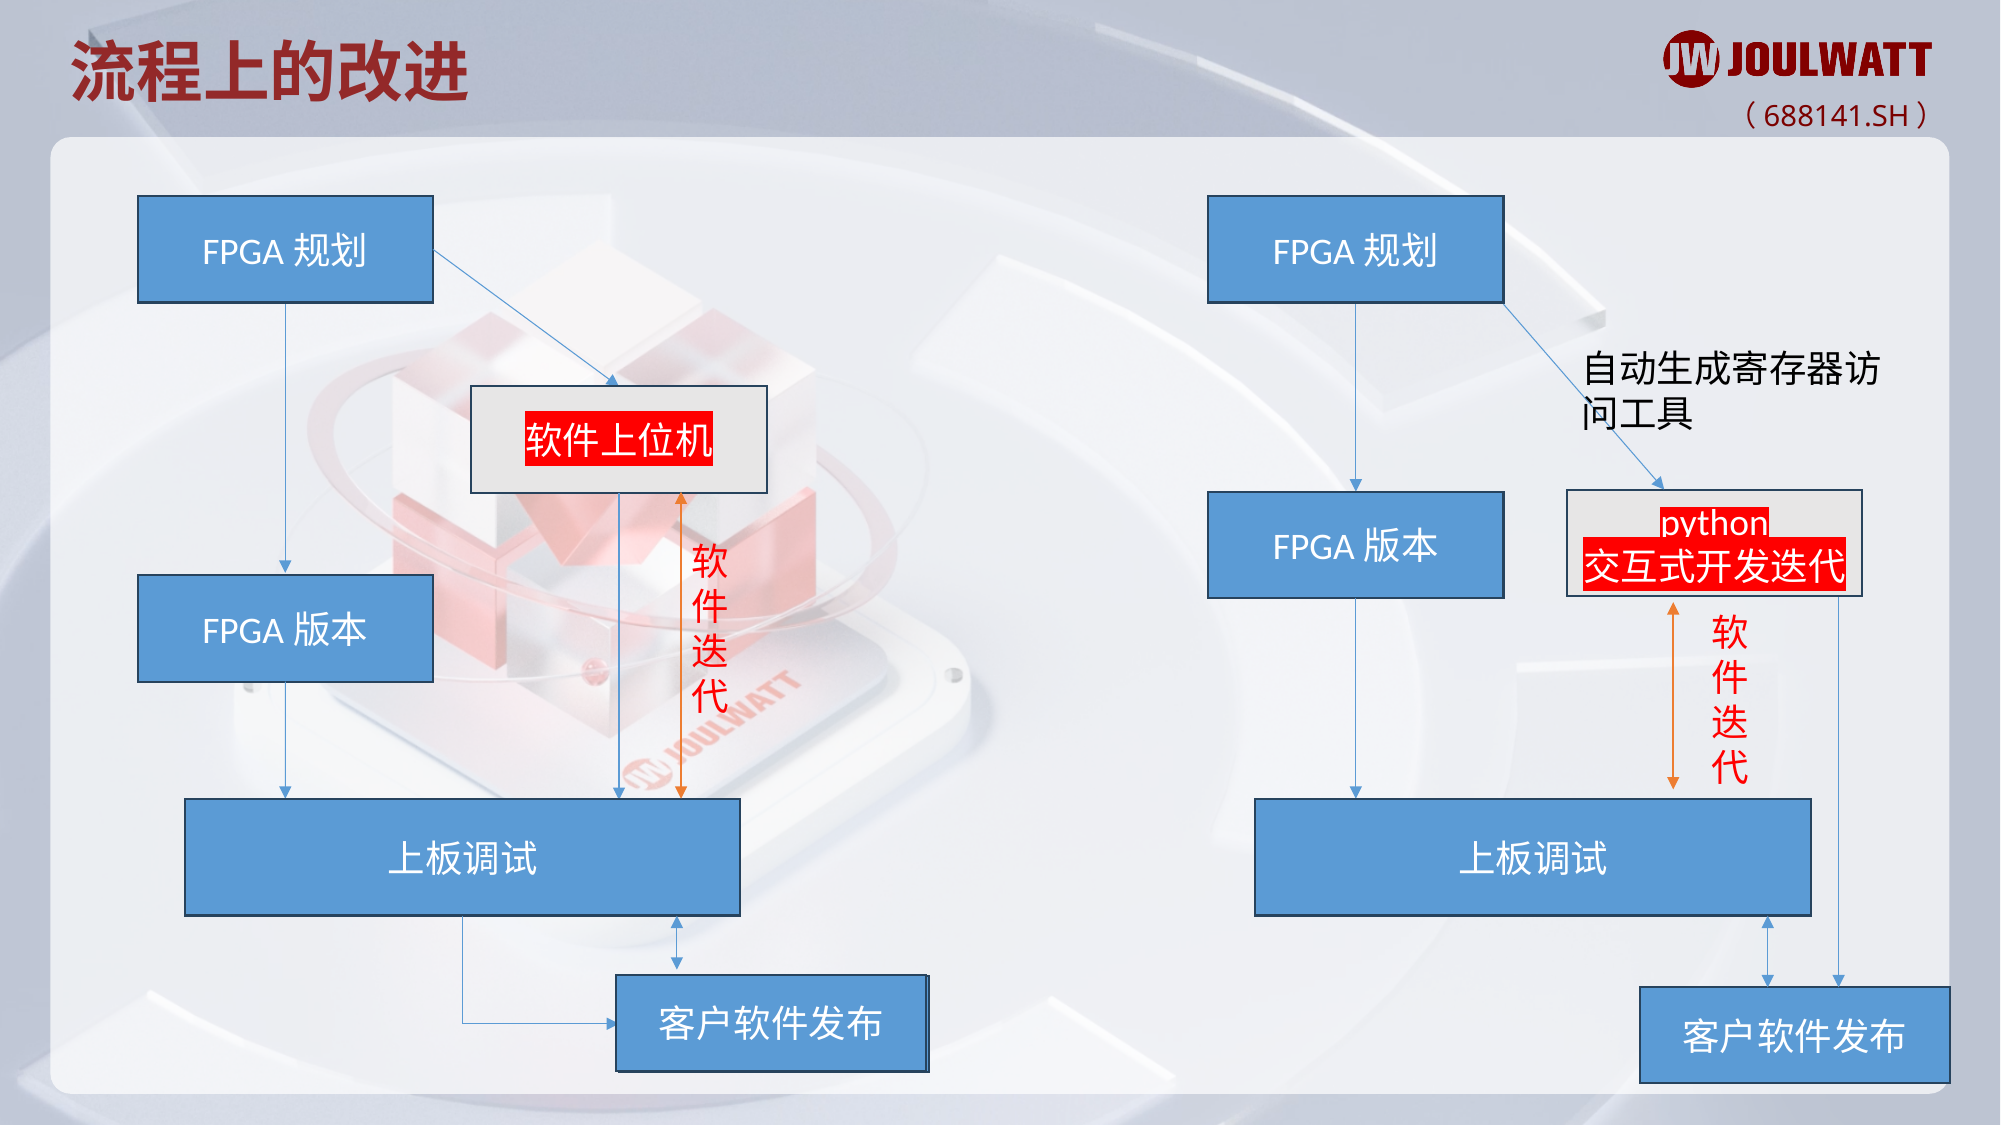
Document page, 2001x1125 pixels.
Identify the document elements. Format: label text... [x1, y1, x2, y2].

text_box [1503, 304, 1665, 490]
text_box FPGA版本 [137, 574, 434, 683]
text_box 上板调试 [1254, 798, 1812, 917]
text_box FPGA规划 [1207, 195, 1505, 304]
text_box FPGA版本 [1207, 491, 1505, 599]
text_box 客户软件发布 [615, 974, 927, 1072]
picture [0, 0, 2001, 1125]
text_box 软件上位机 [470, 385, 768, 494]
text_box 软件迭代 [676, 530, 680, 725]
text_box FPGA规划 [137, 195, 434, 304]
text_box 软件迭代 [1696, 601, 1792, 797]
text_box 客户软件发布 [618, 975, 930, 1073]
text_box 自动生成寄存器访问工具 [1665, 338, 1911, 443]
text_box 上板调试 [184, 798, 741, 917]
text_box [432, 249, 619, 387]
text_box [486, 891, 595, 1048]
text_box 流程上的改进 [54, 22, 1434, 117]
text_box python 交互式开发迭代 [1566, 489, 1863, 597]
text_box 客户软件发布 [1639, 986, 1951, 1084]
text_box 软件迭代 [682, 530, 772, 725]
